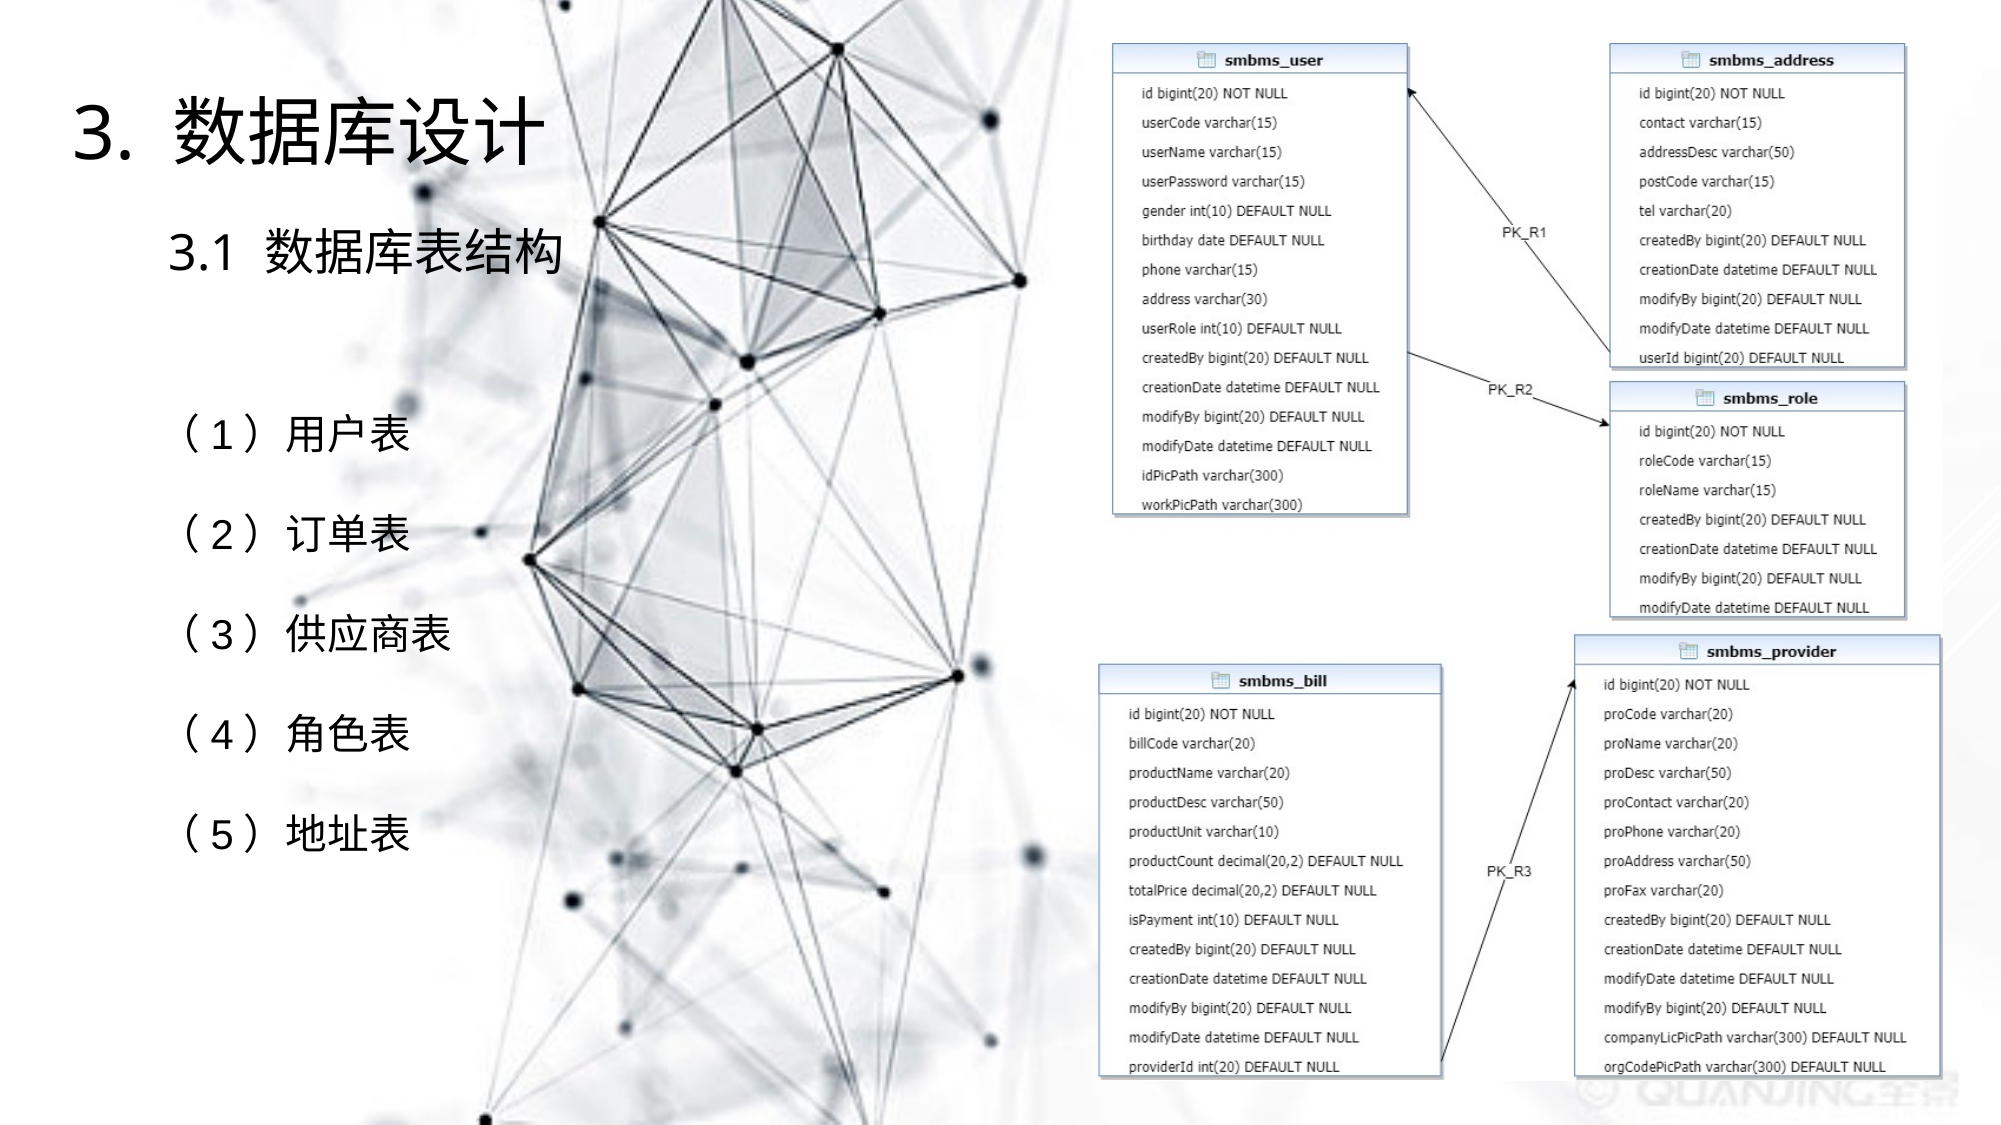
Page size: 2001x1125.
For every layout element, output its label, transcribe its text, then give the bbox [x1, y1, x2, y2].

picture [0, 0, 2001, 1125]
text_box 3. 数据库设计 [56, 49, 641, 210]
text_box （1）用户表 （2）订单表 （3）供应商表 （4）角色表 （5）地址表 [144, 350, 468, 866]
text_box 3.1 数据库表结构 [153, 191, 667, 310]
